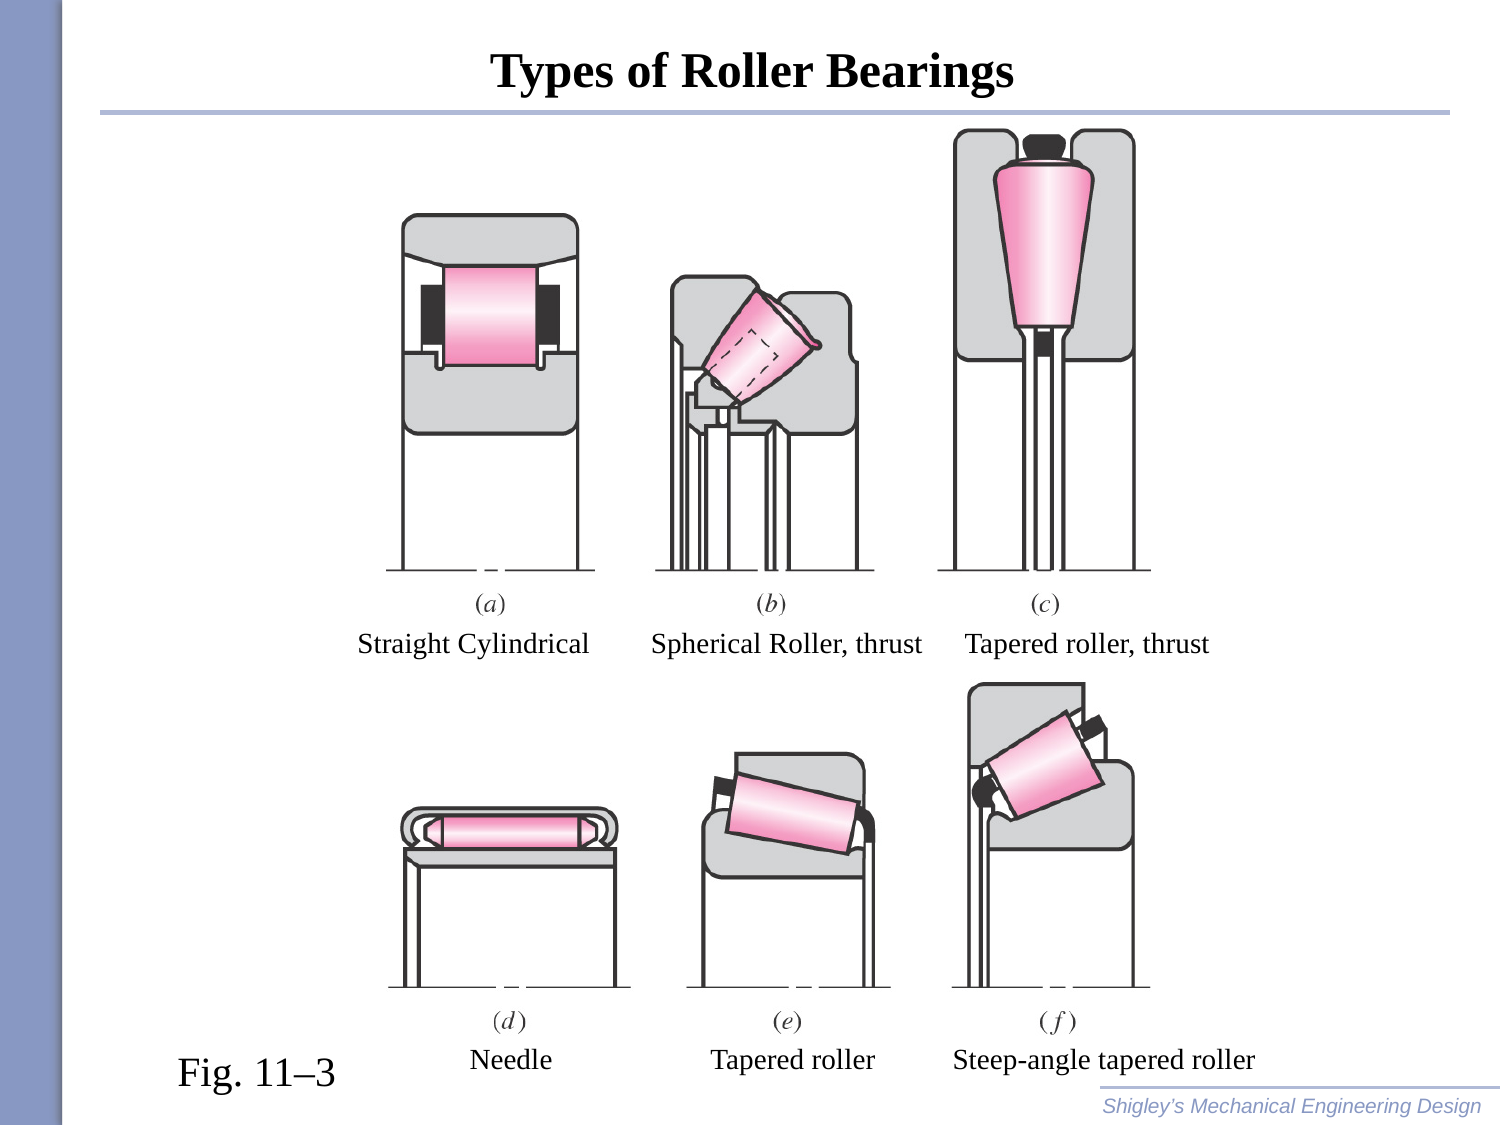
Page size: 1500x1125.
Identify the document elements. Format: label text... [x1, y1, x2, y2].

text_box Tapered roller, thrust [1166, 617, 1225, 667]
text_box Needle [454, 1047, 568, 1083]
text_box Tapered roller [695, 1047, 891, 1083]
text_box Steep-angle tapered roller [937, 1032, 1271, 1083]
title Types of Roller Bearings [137, 30, 1368, 106]
footer Shigley’s Mechanical Engineering Design [1087, 1074, 1500, 1125]
picture [371, 124, 1163, 1038]
text_box Fig. 11–3 [162, 1037, 363, 1103]
text_box Straight Cylindrical [342, 617, 366, 667]
